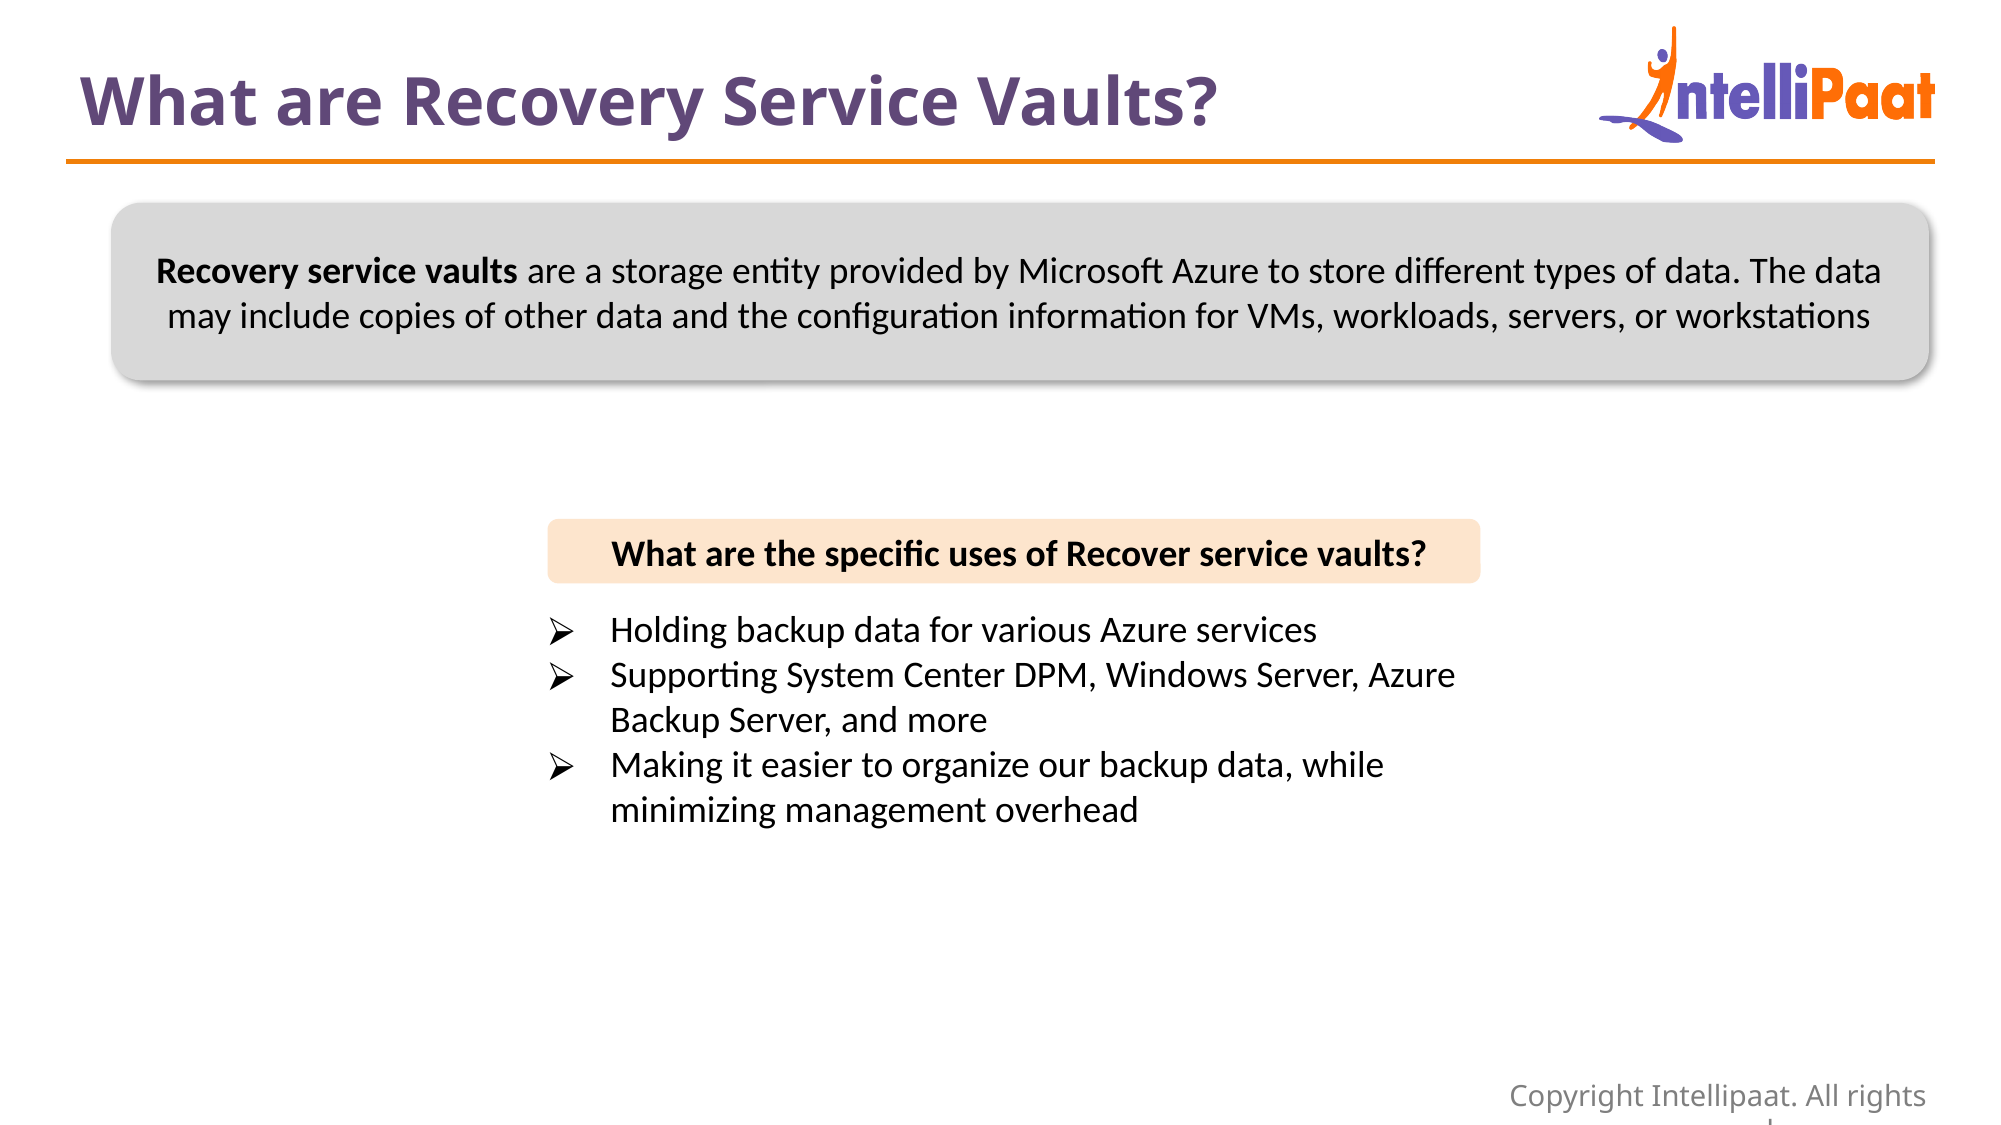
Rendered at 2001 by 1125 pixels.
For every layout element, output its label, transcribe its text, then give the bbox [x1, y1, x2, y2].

text_box Holding backup data for various Azure services Supporting System Center DPM, Windows Server, Azure Backup Server, and more Making it easier to organize our backup data, while minimizing management overhead [527, 595, 1501, 841]
text_box What are Recovery Service Vaults? [80, 35, 1501, 162]
text_box What are the specific uses of Recover service vaults? [547, 518, 1493, 584]
text_box Recovery service vaults are a storage entity provided by Microsoft Azure to store different types of data. The data may include copies of other data and the configuration information for VMs, workloads, servers, or workstations [111, 202, 1929, 381]
picture [1599, 26, 1935, 143]
